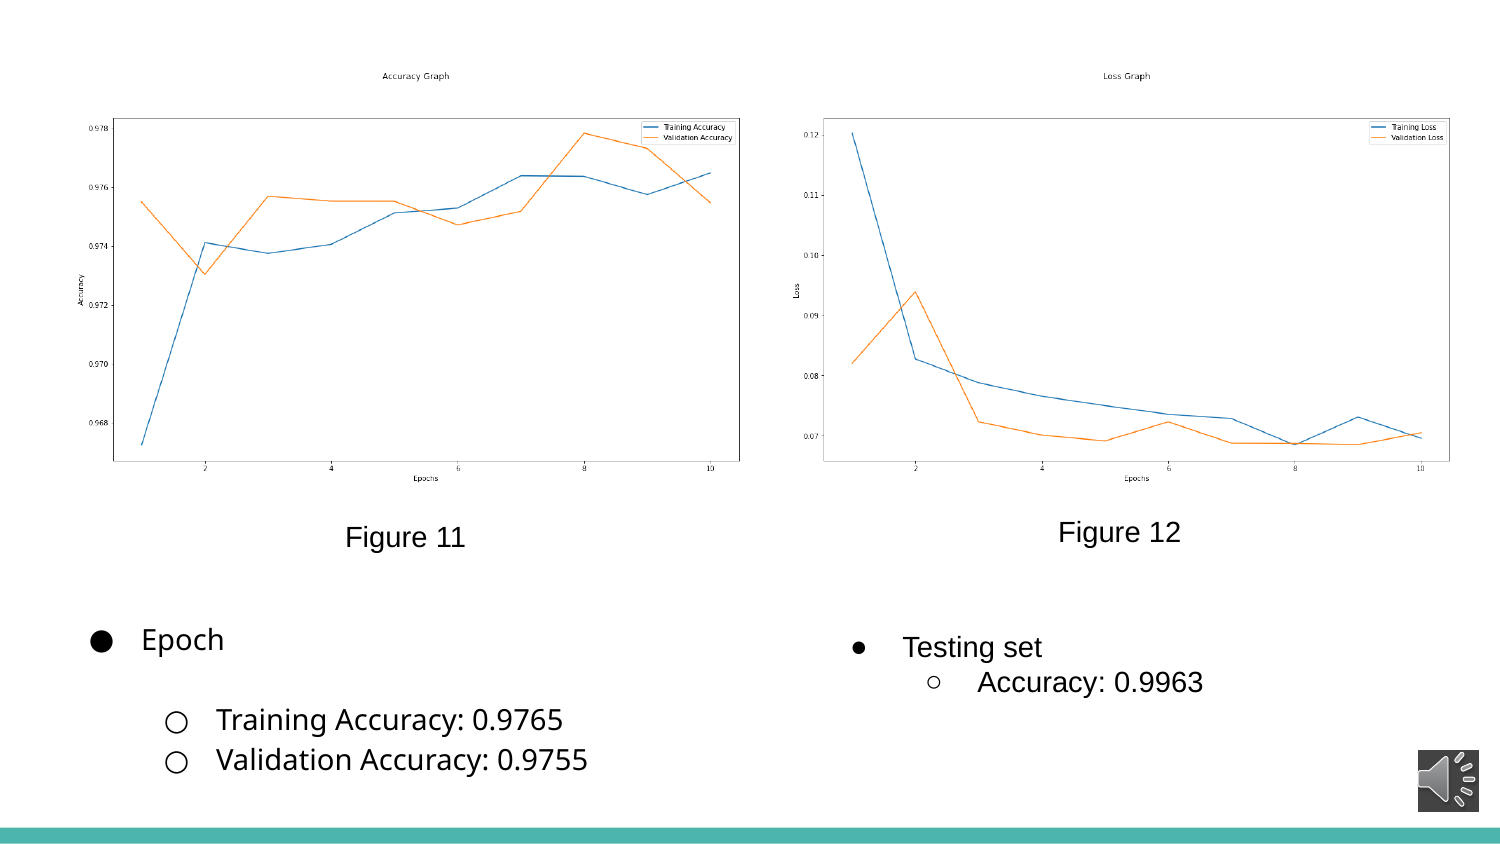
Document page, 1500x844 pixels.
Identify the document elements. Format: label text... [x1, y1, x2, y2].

picture [788, 67, 1454, 487]
text_box Testing set Accuracy: 0.9963 [812, 613, 1430, 763]
picture [1416, 749, 1480, 813]
picture [72, 67, 743, 487]
text_box Figure 12 [1043, 496, 1199, 554]
list Epoch Training Accuracy: 0.9765 Validation Accuracy: 0.9755 [51, 600, 669, 763]
text_box Figure 11 [329, 497, 486, 550]
